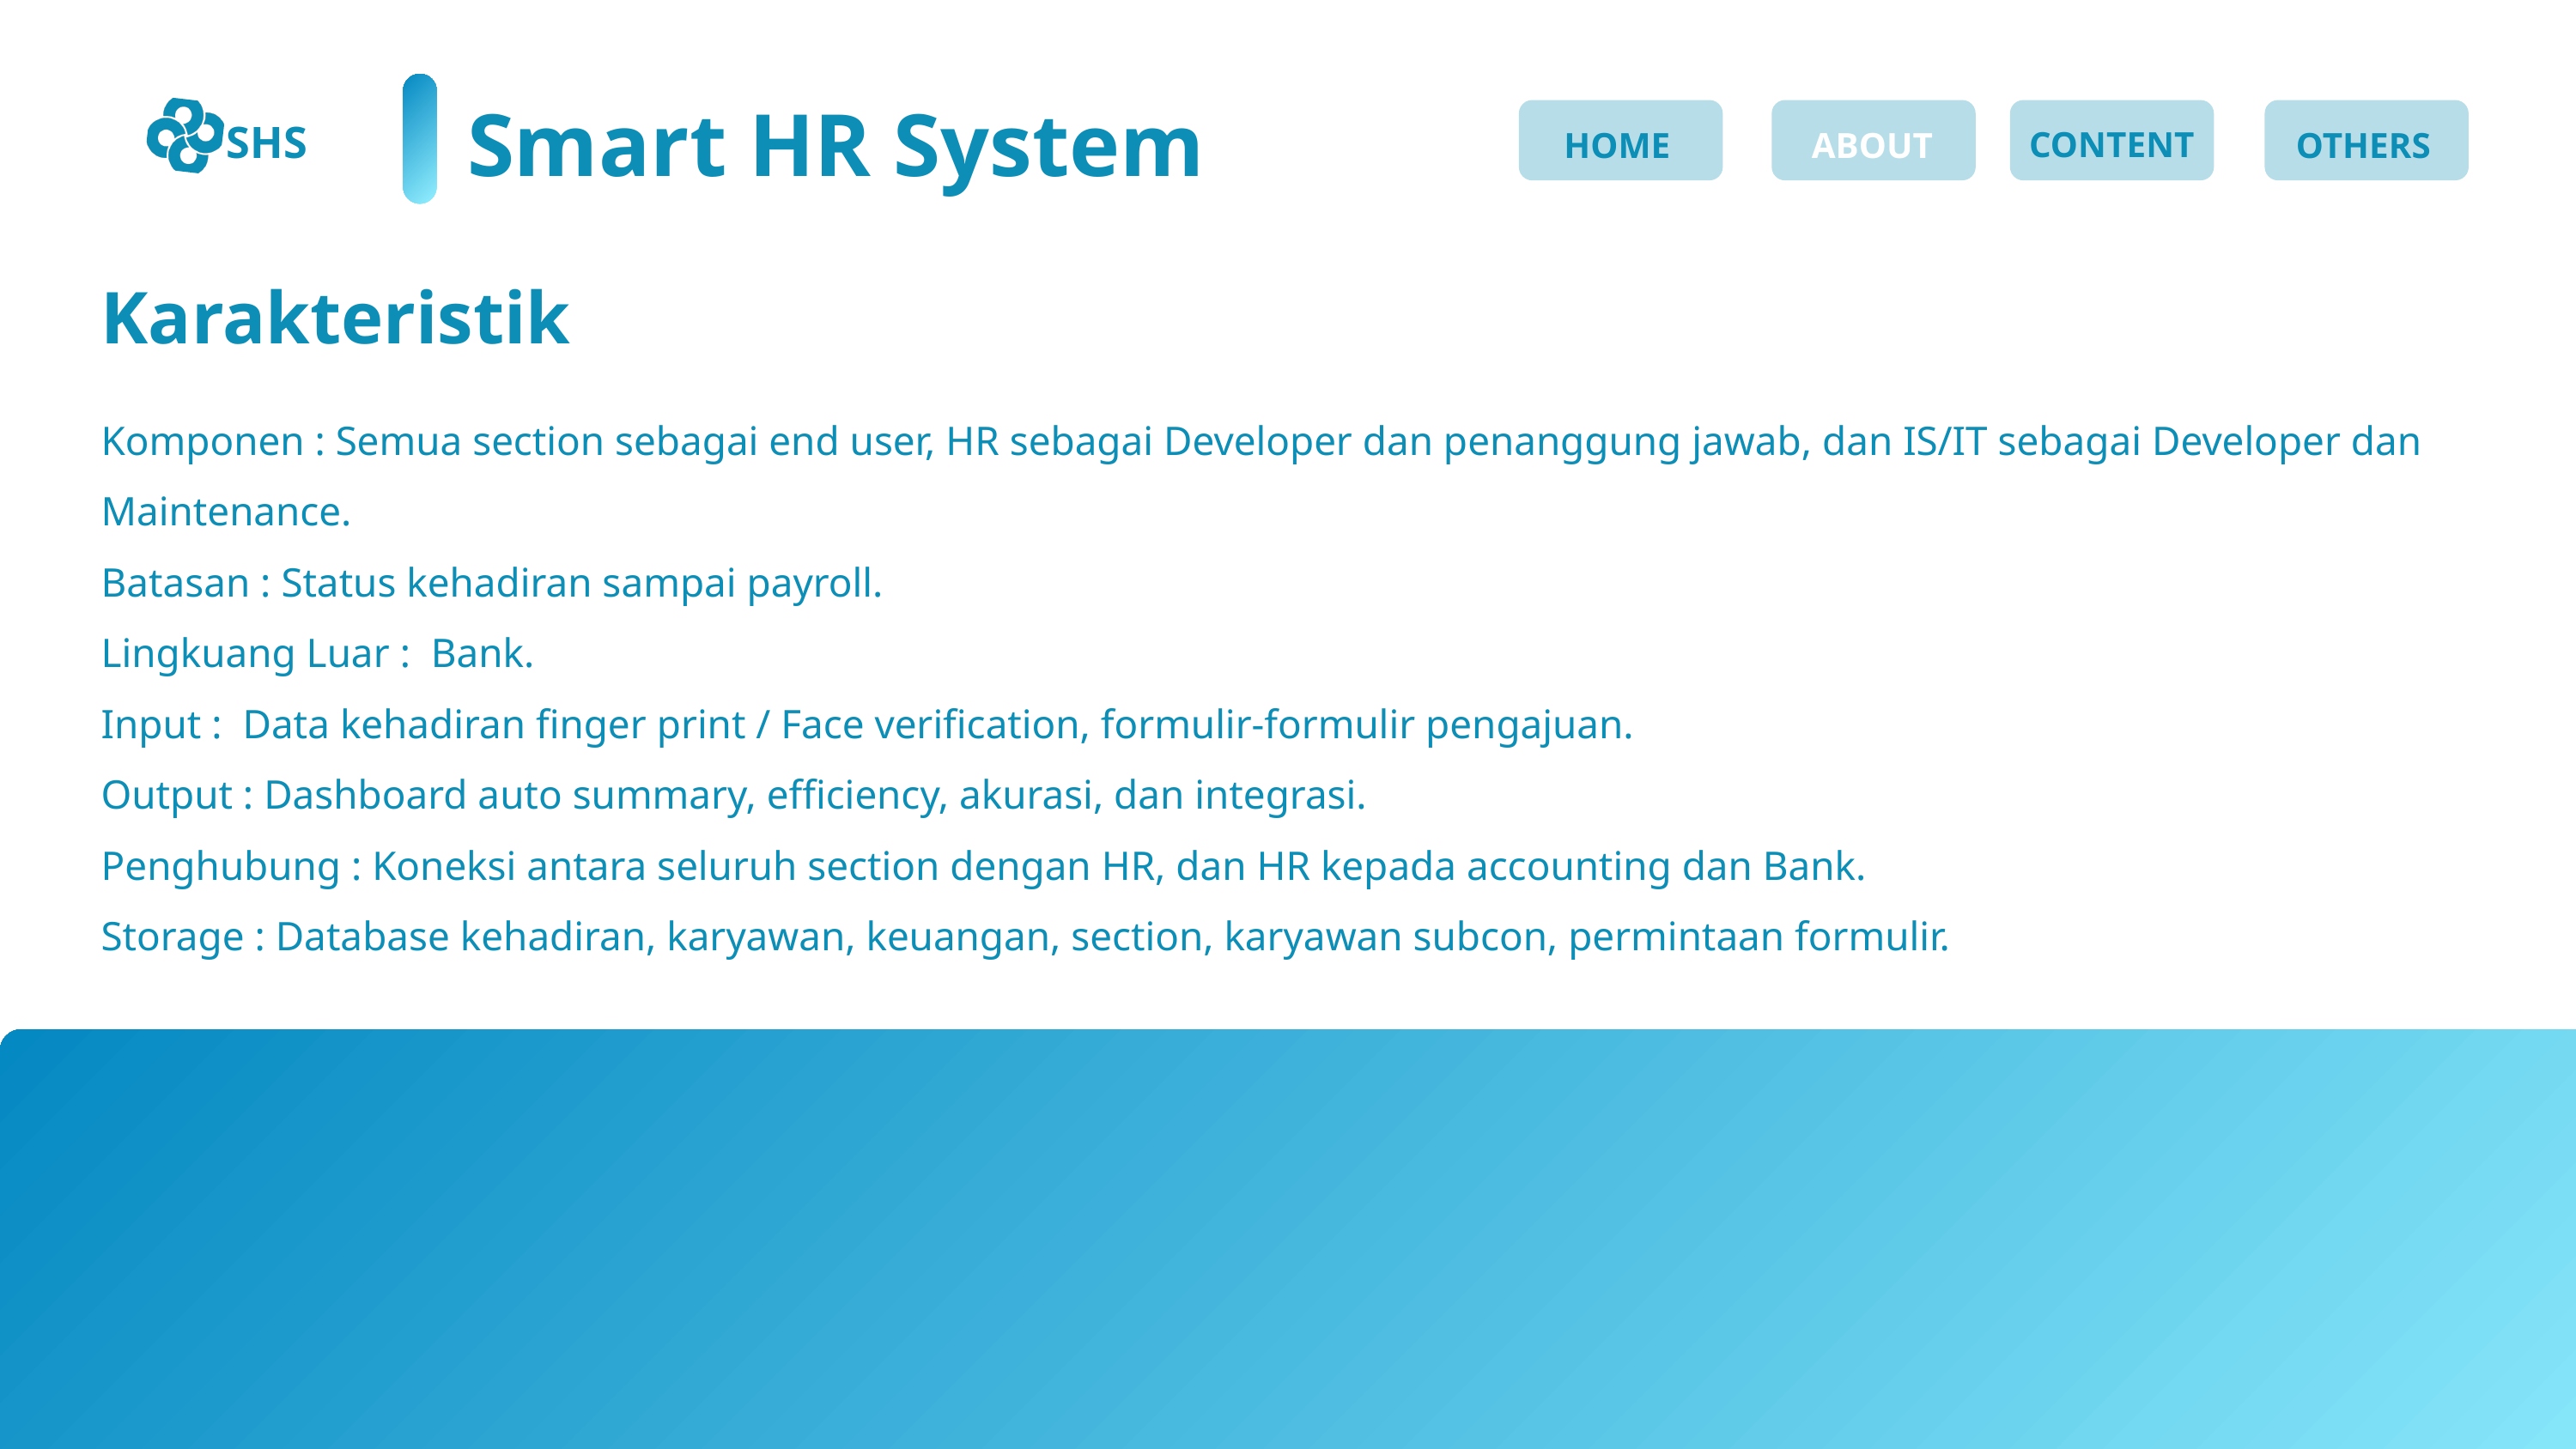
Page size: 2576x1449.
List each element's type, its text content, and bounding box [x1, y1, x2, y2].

text_box [1770, 98, 1978, 116]
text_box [403, 73, 437, 204]
text_box SHS [441, 106, 701, 167]
text_box Karakteristik [100, 229, 1362, 359]
text_box [2263, 98, 2471, 183]
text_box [0, 1028, 2576, 1449]
text_box [2008, 98, 2216, 183]
text_box [1770, 166, 1978, 183]
text_box [1516, 98, 1725, 183]
text_box Komponen : Semua section sebagai end user, HR sebagai Developer dan penanggung jawab, dan IS/IT sebagai Developer dan Maintenance. Batasan : Status kehadiran sampai payroll. Lingkuang Luar : Bank. Input : Data kehadiran finger print / Face verification, formulir-formulir pengajuan. Output : Dashboard auto summary, efficiency, akurasi, dan integrasi. Penghubung : Koneksi antara seluruh section dengan HR, dan HR kepada accounting dan Bank. Storage : Database kehadiran, karyawan, keuangan, section, karyawan subcon, permintaan formulir. [100, 391, 2523, 959]
text_box CONTENT [2010, 115, 2214, 165]
text_box HOME [1524, 116, 1710, 166]
text_box ABOUT [1765, 116, 1979, 166]
text_box SHS [226, 106, 398, 167]
text_box OTHERS [2182, 116, 2432, 166]
text_box [143, 94, 227, 176]
text_box Smart HR System [467, 70, 1478, 194]
